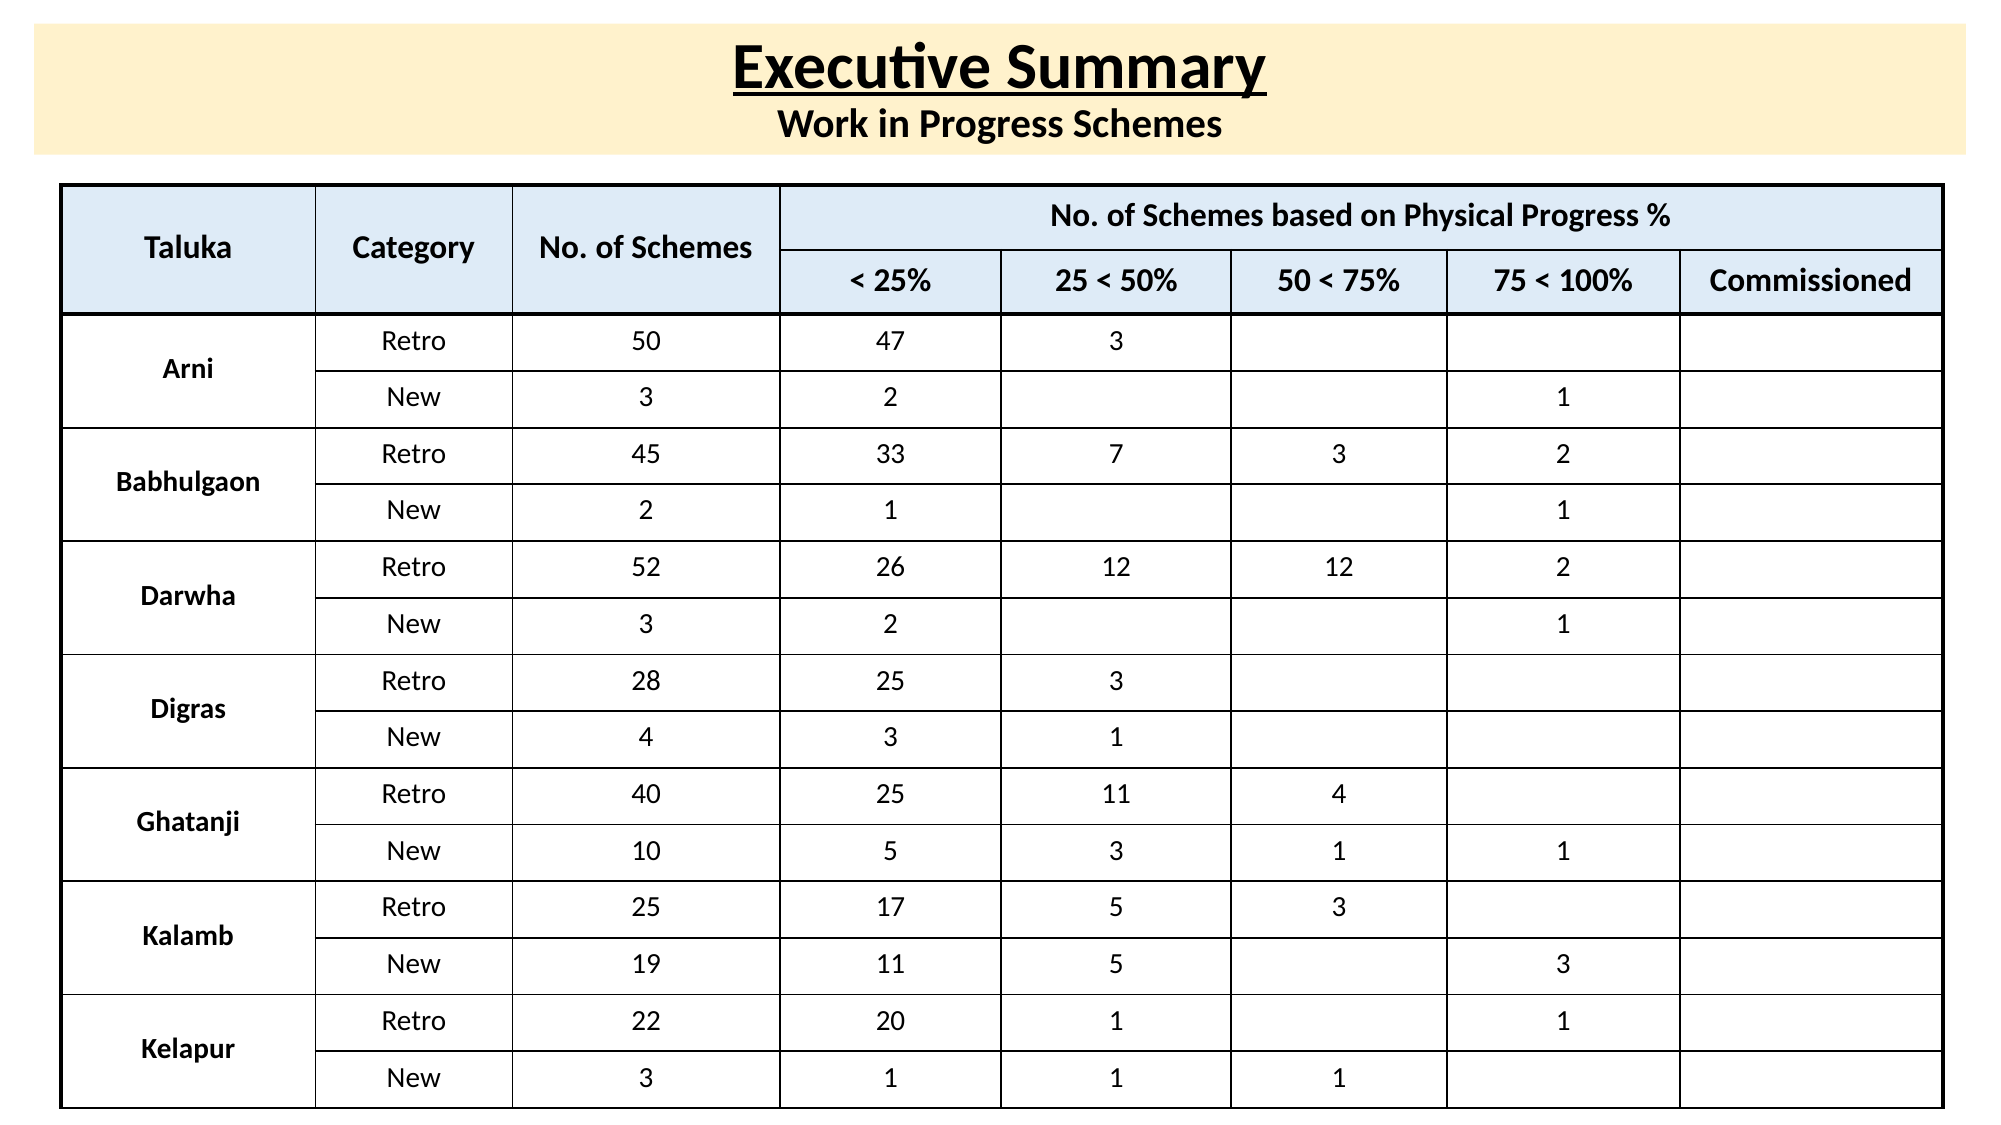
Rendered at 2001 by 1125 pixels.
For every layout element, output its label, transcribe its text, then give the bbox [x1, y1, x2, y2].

table_cell 1 [1448, 599, 1679, 654]
table_cell 50 [513, 316, 779, 370]
table_cell Kelapur [63, 995, 315, 1107]
table_cell 5 [781, 825, 1000, 880]
table_cell 2 [781, 372, 1000, 427]
table_cell 47 [781, 316, 1000, 370]
table_cell 2 [1448, 429, 1679, 483]
table_cell 0 [1232, 485, 1446, 540]
table_cell 0 [1232, 316, 1446, 370]
table_cell 1 [1448, 995, 1679, 1050]
table_cell Digras [63, 655, 315, 767]
table_cell 0 [1681, 655, 1941, 710]
table_cell 0 [1681, 599, 1941, 654]
table_cell 10 [513, 825, 779, 880]
table_cell 17 [781, 882, 1000, 937]
table_cell 3 [513, 599, 779, 654]
table_cell 0 [1232, 599, 1446, 654]
table_cell 0 [1681, 712, 1941, 767]
table_cell 0 [1232, 939, 1446, 994]
table_cell < 25% [781, 251, 1000, 312]
table_cell New [316, 939, 512, 994]
table_cell 0 [1681, 882, 1941, 937]
table_header No. of Schemes [513, 187, 779, 312]
table_cell 25 [513, 882, 779, 937]
table_cell 0 [1681, 1052, 1941, 1107]
table_cell 0 [1681, 372, 1941, 427]
table_cell Commissioned [1681, 251, 1941, 312]
table_cell 11 [781, 939, 1000, 994]
table_cell 3 [1448, 939, 1679, 994]
table_cell 1 [781, 1052, 1000, 1107]
table_cell 28 [513, 655, 779, 710]
table_cell 1 [781, 485, 1000, 540]
table_cell 5 [1002, 939, 1230, 994]
table_cell 0 [1448, 712, 1679, 767]
table_cell 3 [1232, 882, 1446, 937]
table_cell 3 [1002, 655, 1230, 710]
table_cell 25 [781, 655, 1000, 710]
table_cell 3 [781, 712, 1000, 767]
table_header No. of Schemes based on Physical Progress % [781, 187, 1941, 249]
table_cell 22 [513, 995, 779, 1050]
table_cell 3 [513, 1052, 779, 1107]
table_cell 11 [1002, 769, 1230, 824]
table_cell 0 [1681, 485, 1941, 540]
table_cell 1 [1232, 1052, 1446, 1107]
table_cell Retro [316, 542, 512, 597]
table_cell 2 [1448, 542, 1679, 597]
table_cell 40 [513, 769, 779, 824]
table_cell 0 [1232, 372, 1446, 427]
table_cell 0 [1448, 882, 1679, 937]
table_cell 2 [781, 599, 1000, 654]
table_cell 25 < 50% [1002, 251, 1230, 312]
table_cell Kalamb [63, 882, 315, 994]
table_cell 26 [781, 542, 1000, 597]
table_cell Arni [63, 316, 315, 427]
table_cell Retro [316, 316, 512, 370]
table_cell 0 [1002, 485, 1230, 540]
table_cell 2 [513, 485, 779, 540]
table_cell 12 [1002, 542, 1230, 597]
table_cell 4 [1232, 769, 1446, 824]
table_header Taluka [63, 187, 315, 312]
table_cell 1 [1002, 1052, 1230, 1107]
table_cell 0 [1232, 655, 1446, 710]
table_cell 0 [1681, 429, 1941, 483]
table_cell New [316, 825, 512, 880]
table_cell Retro [316, 655, 512, 710]
table_cell 1 [1002, 712, 1230, 767]
table_cell 1 [1448, 825, 1679, 880]
table_cell 1 [1448, 485, 1679, 540]
table_cell 0 [1002, 372, 1230, 427]
table_cell 3 [513, 372, 779, 427]
table_cell 1 [1448, 372, 1679, 427]
table_cell New [316, 712, 512, 767]
table_cell Retro [316, 995, 512, 1050]
table_cell 7 [1002, 429, 1230, 483]
table_cell Babhulgaon [63, 429, 315, 540]
table_cell 33 [781, 429, 1000, 483]
table_cell Retro [316, 429, 512, 483]
table_cell 0 [1681, 542, 1941, 597]
table_cell 0 [1448, 316, 1679, 370]
table_cell 0 [1681, 995, 1941, 1050]
table_cell 45 [513, 429, 779, 483]
table_cell New [316, 485, 512, 540]
table_cell 0 [1681, 769, 1941, 824]
table_cell 0 [1232, 712, 1446, 767]
table_cell 0 [1232, 995, 1446, 1050]
table_cell 0 [1681, 825, 1941, 880]
table_cell 0 [1681, 316, 1941, 370]
table_cell 52 [513, 542, 779, 597]
table_cell 0 [1002, 599, 1230, 654]
table_cell Darwha [63, 542, 315, 654]
table_cell Retro [316, 882, 512, 937]
table_cell 5 [1002, 882, 1230, 937]
table_cell New [316, 372, 512, 427]
table_cell Ghatanji [63, 769, 315, 880]
table_cell 3 [1002, 825, 1230, 880]
table_cell 25 [781, 769, 1000, 824]
table_cell 1 [1232, 825, 1446, 880]
table_cell 20 [781, 995, 1000, 1050]
table_cell 50 < 75% [1232, 251, 1446, 312]
table_cell 3 [1232, 429, 1446, 483]
table_header Category [316, 187, 512, 312]
table_cell 0 [1448, 1052, 1679, 1107]
table_cell 1 [1002, 995, 1230, 1050]
table_cell 19 [513, 939, 779, 994]
table_cell 12 [1232, 542, 1446, 597]
table_cell 4 [513, 712, 779, 767]
table_cell Retro [316, 769, 512, 824]
table_cell 3 [1002, 316, 1230, 370]
table_cell 0 [1681, 939, 1941, 994]
title Executive Summary Work in Progress Schemes [34, 23, 1966, 155]
table_cell New [316, 1052, 512, 1107]
table_cell 0 [1448, 655, 1679, 710]
table_cell New [316, 599, 512, 654]
table_cell 0 [1448, 769, 1679, 824]
table_cell 75 < 100% [1448, 251, 1679, 312]
